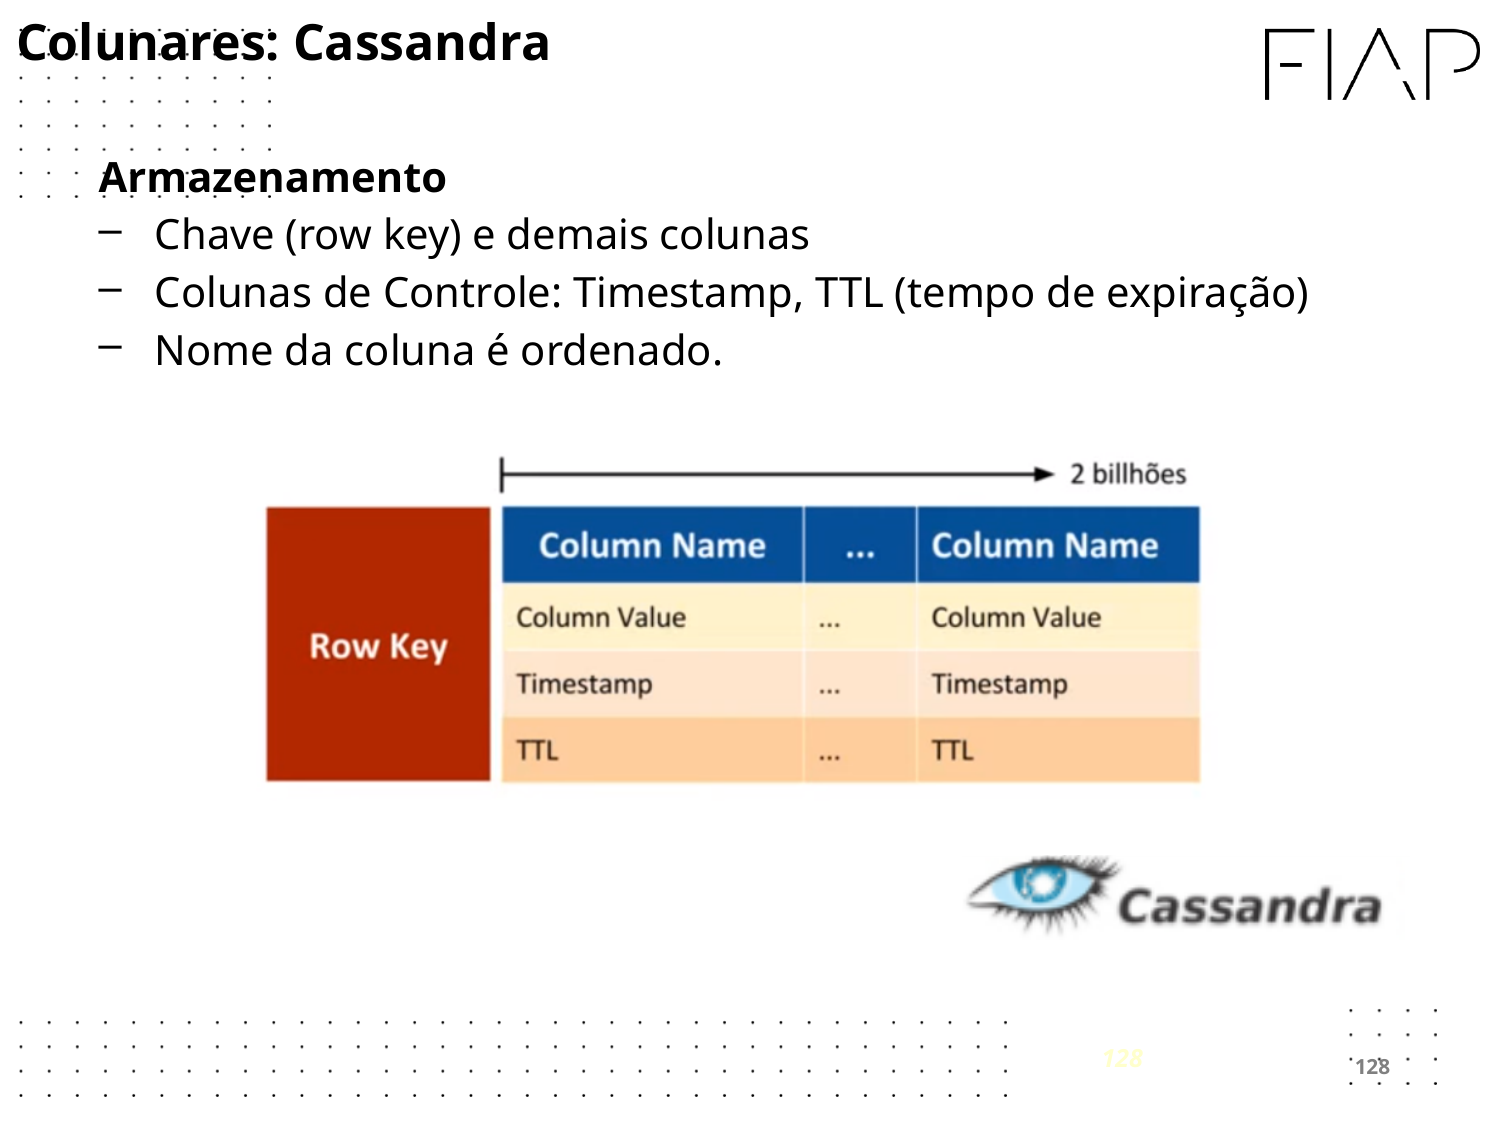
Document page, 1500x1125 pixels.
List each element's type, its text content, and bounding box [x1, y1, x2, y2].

picture [1344, 1007, 1437, 1085]
list Armazenamento Chave (row key) e demais colunas Colunas de Controle: Timestamp, TTL (tempo de expiração) Nome da coluna é ordenado. [27, 149, 1447, 917]
text_box Colunares: Cassandra [1, 3, 811, 79]
picture [1265, 28, 1480, 100]
picture [19, 1019, 1007, 1097]
picture [962, 854, 1411, 941]
picture [123, 396, 1283, 801]
picture [19, 79, 271, 198]
